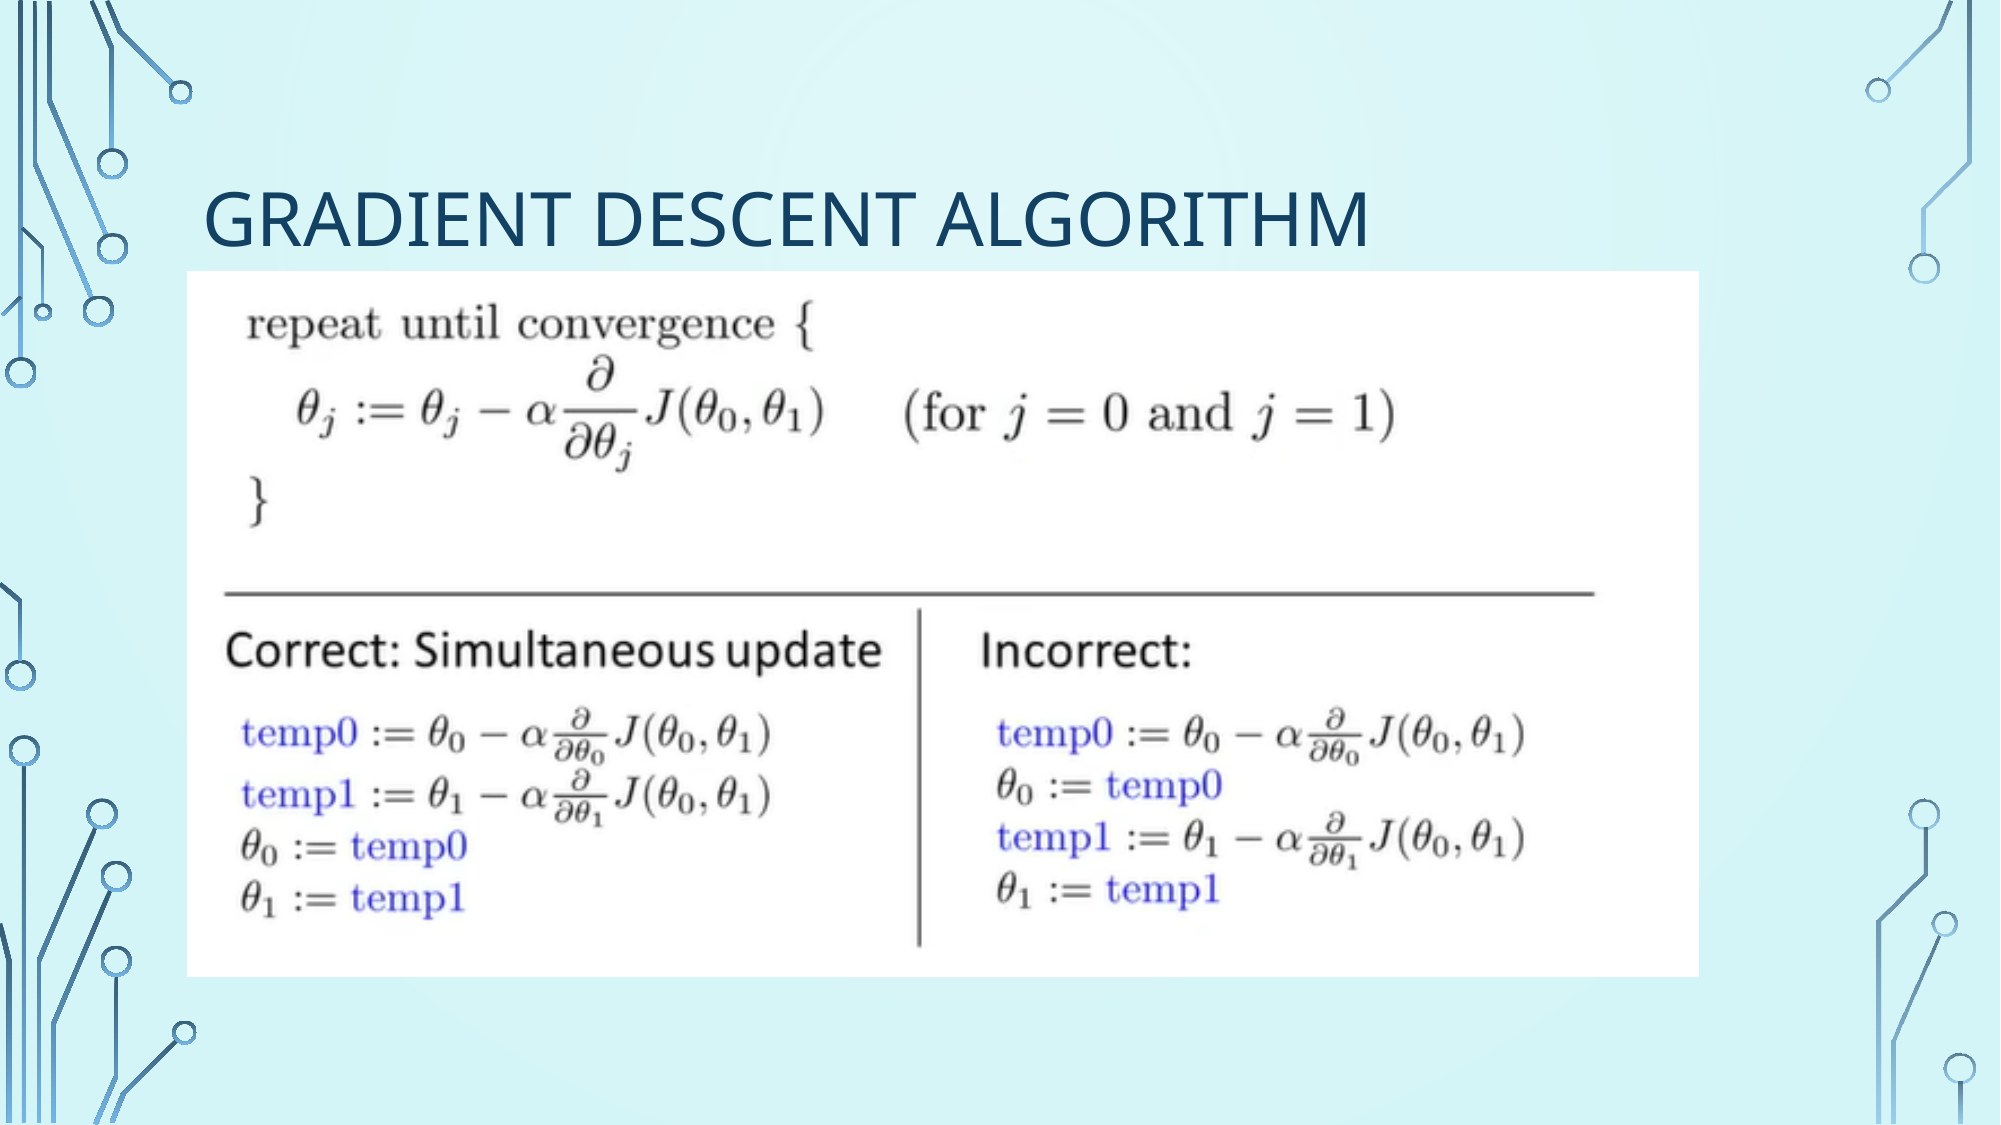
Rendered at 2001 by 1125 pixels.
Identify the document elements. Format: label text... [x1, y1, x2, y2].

title Gradient descent algorithm [187, 101, 1813, 344]
picture [186, 271, 1699, 977]
